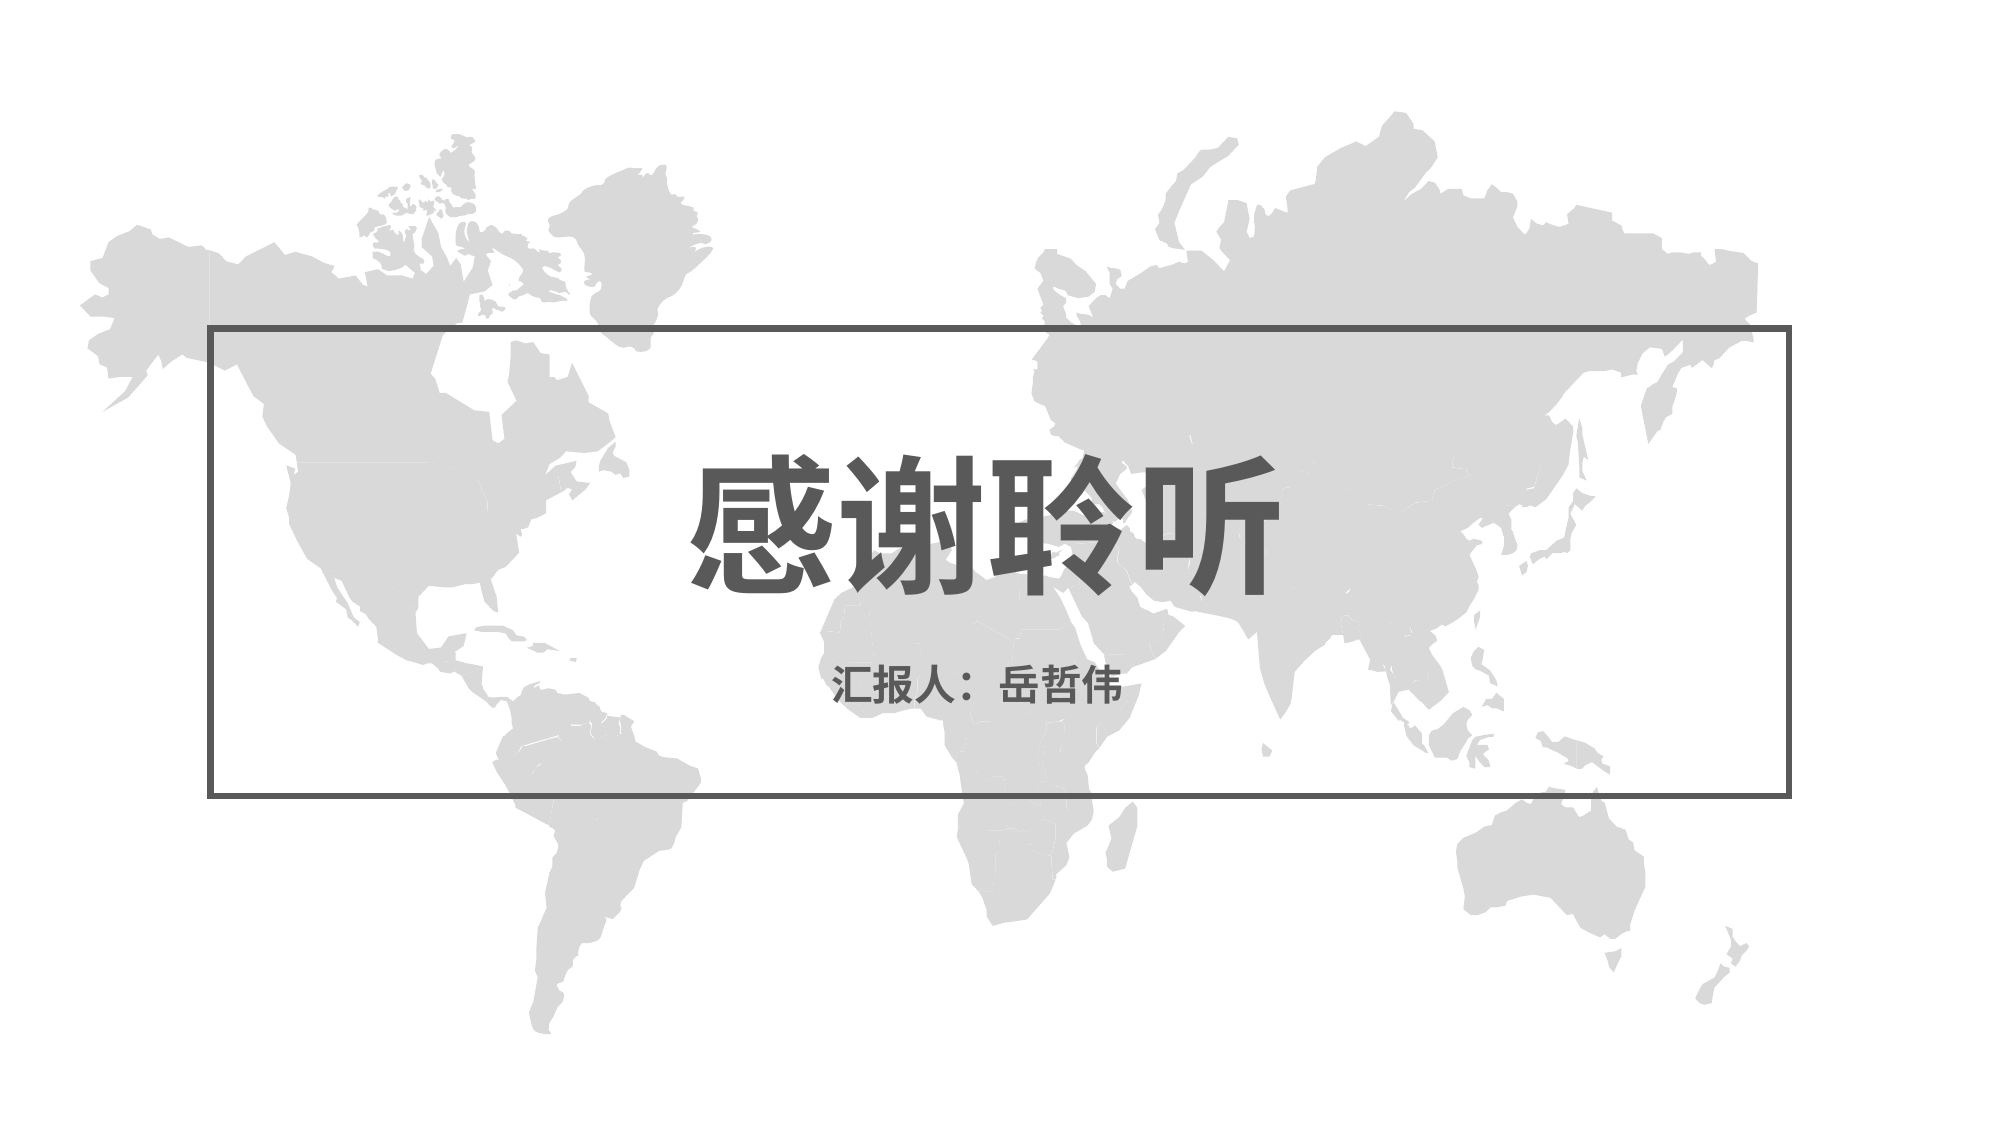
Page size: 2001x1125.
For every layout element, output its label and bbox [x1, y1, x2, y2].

text_box [1759, 327, 1790, 797]
text_box [79, 111, 1759, 1035]
